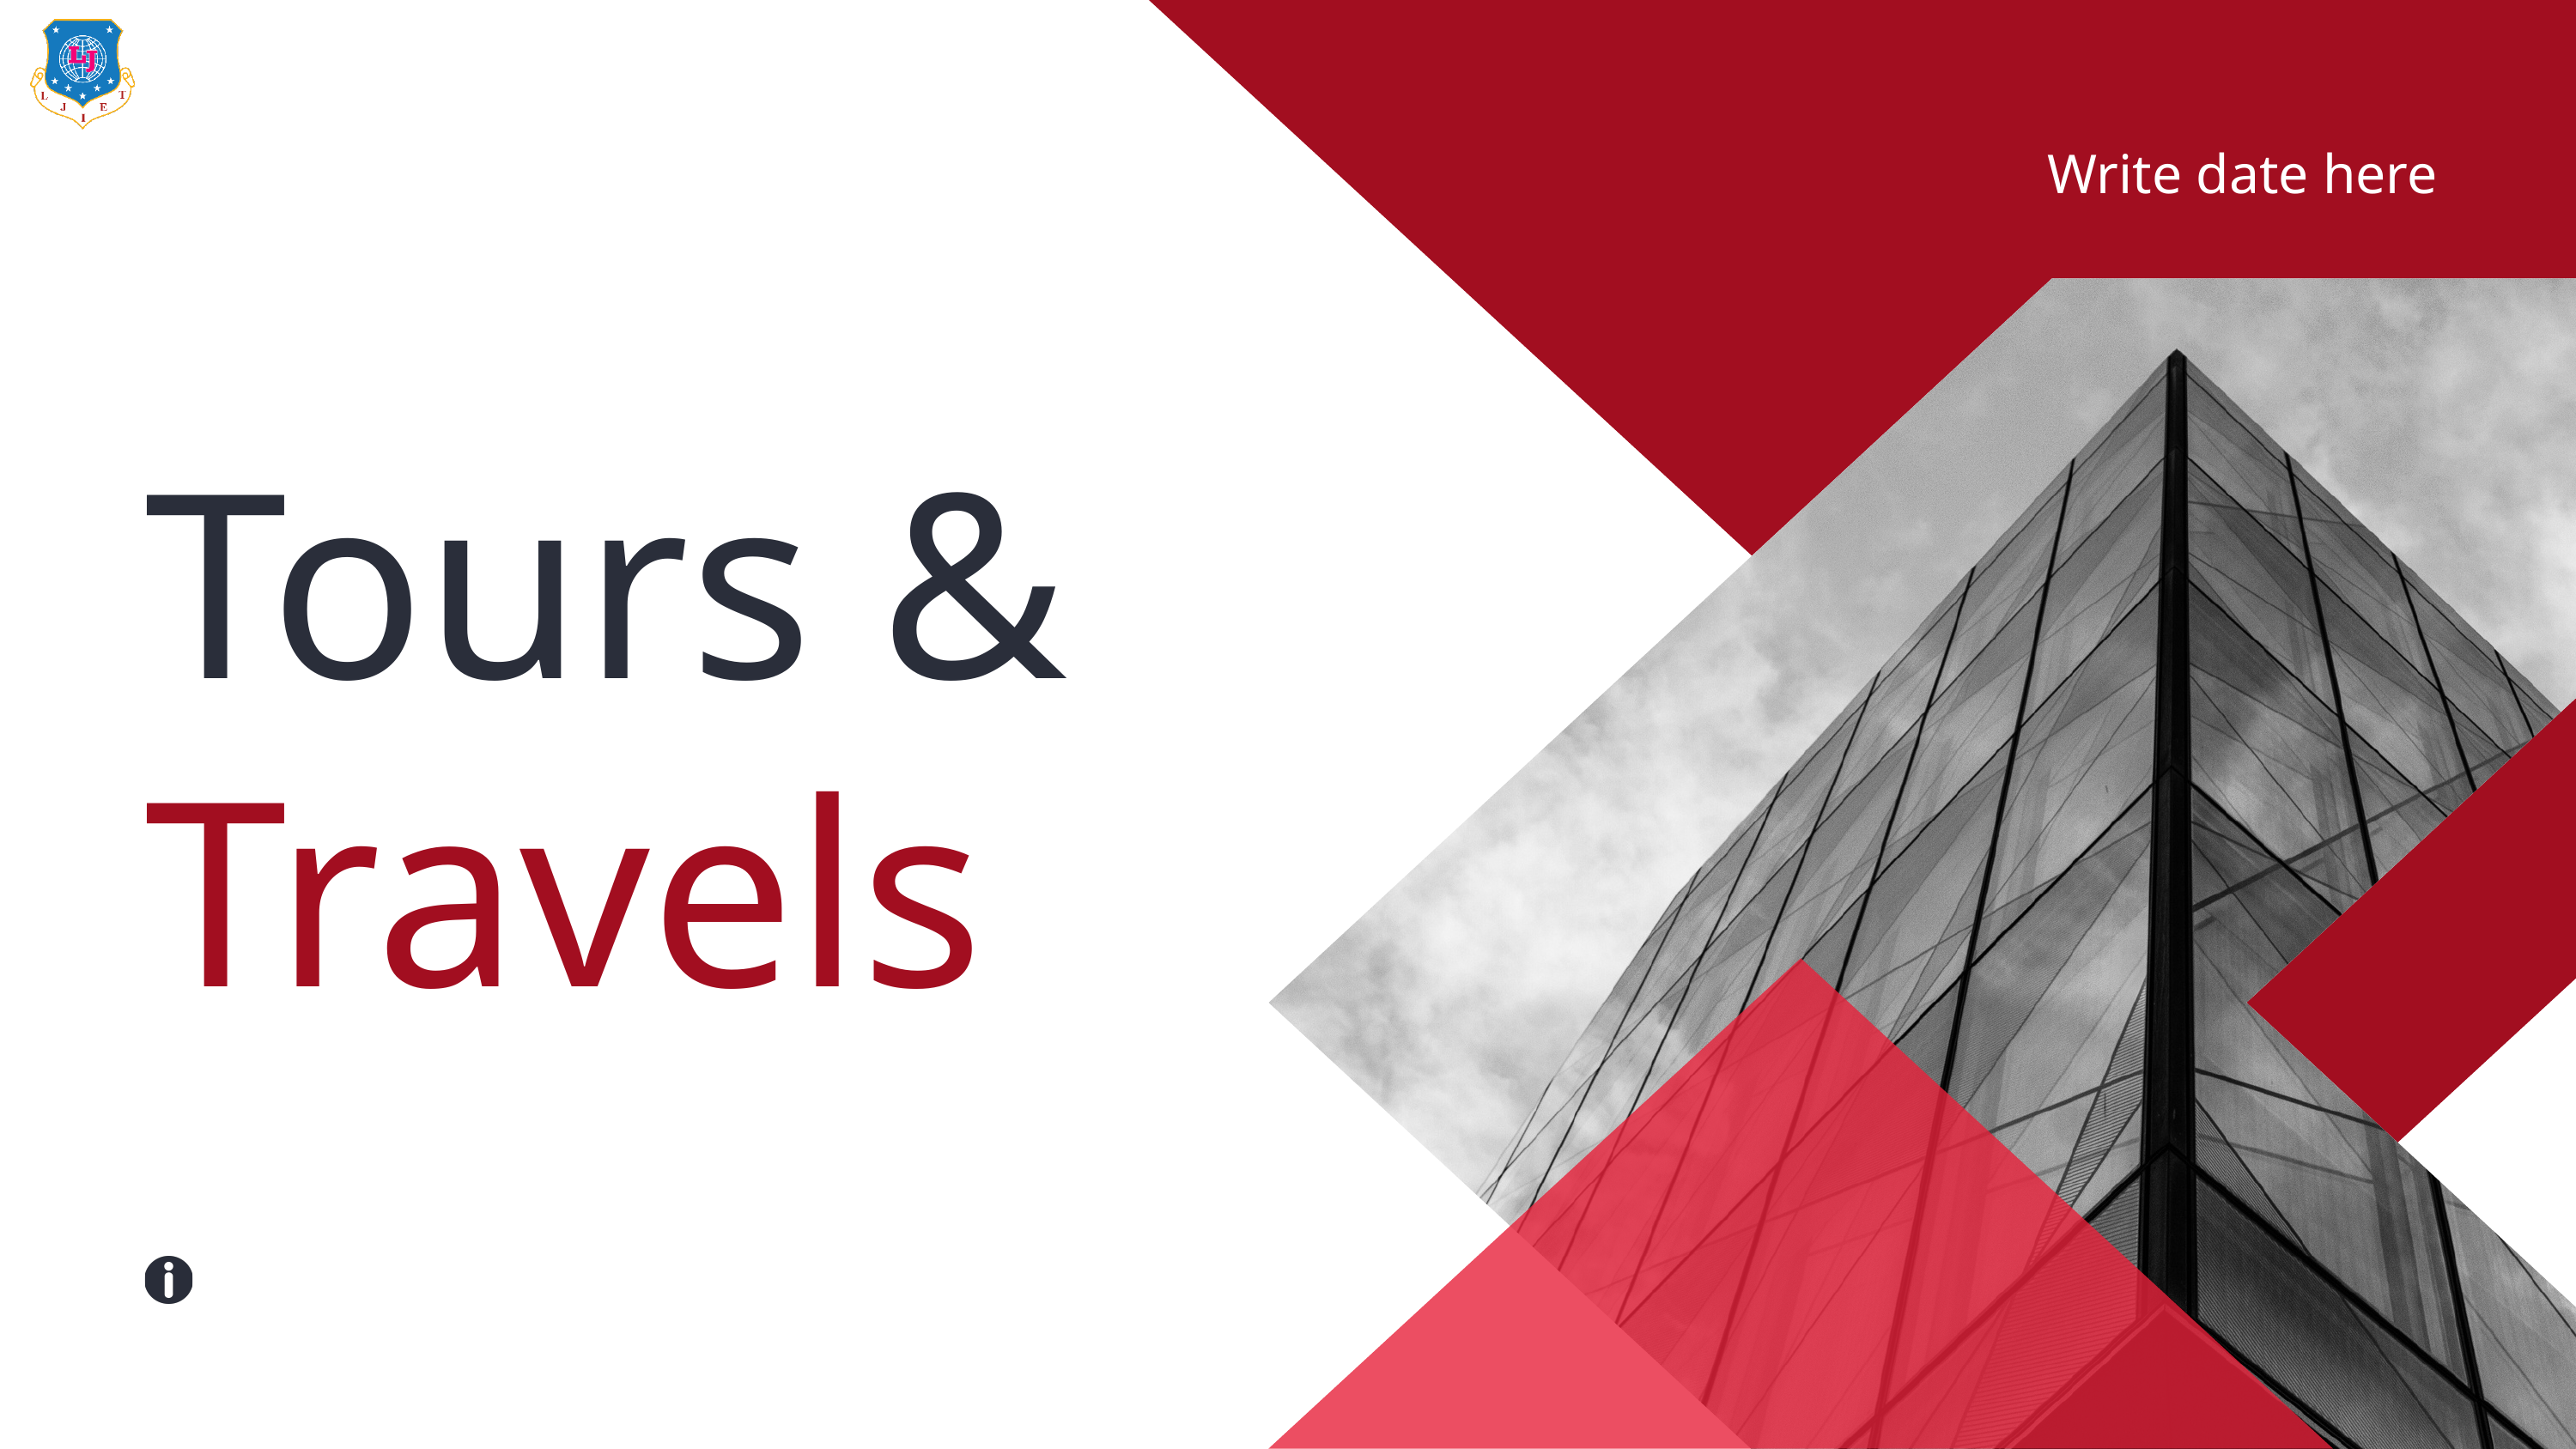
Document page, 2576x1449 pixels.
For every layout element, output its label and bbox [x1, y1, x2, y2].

picture [30, 19, 136, 130]
text_box [1085, 0, 2576, 420]
text_box [144, 421, 1426, 1162]
text_box [1268, 957, 2334, 1449]
text_box [1268, 278, 2576, 1449]
text_box [144, 1256, 193, 1304]
